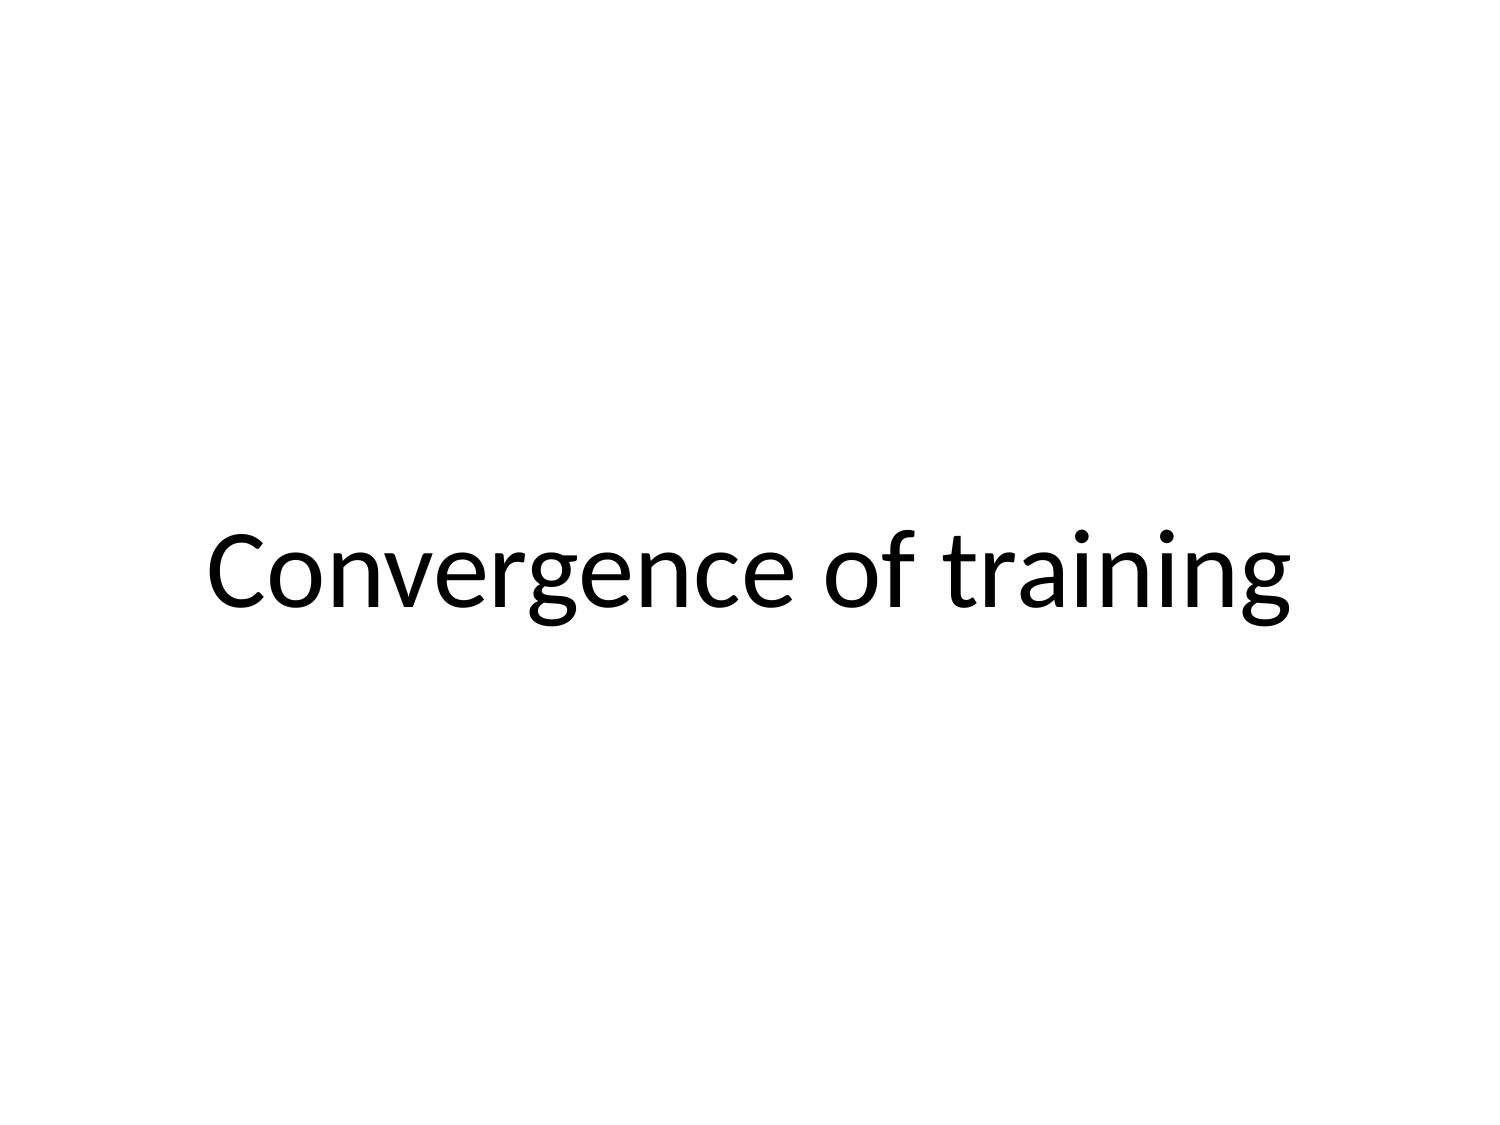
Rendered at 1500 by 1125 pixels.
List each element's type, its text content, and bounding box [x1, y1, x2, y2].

title Convergence of training [75, 0, 1425, 1125]
